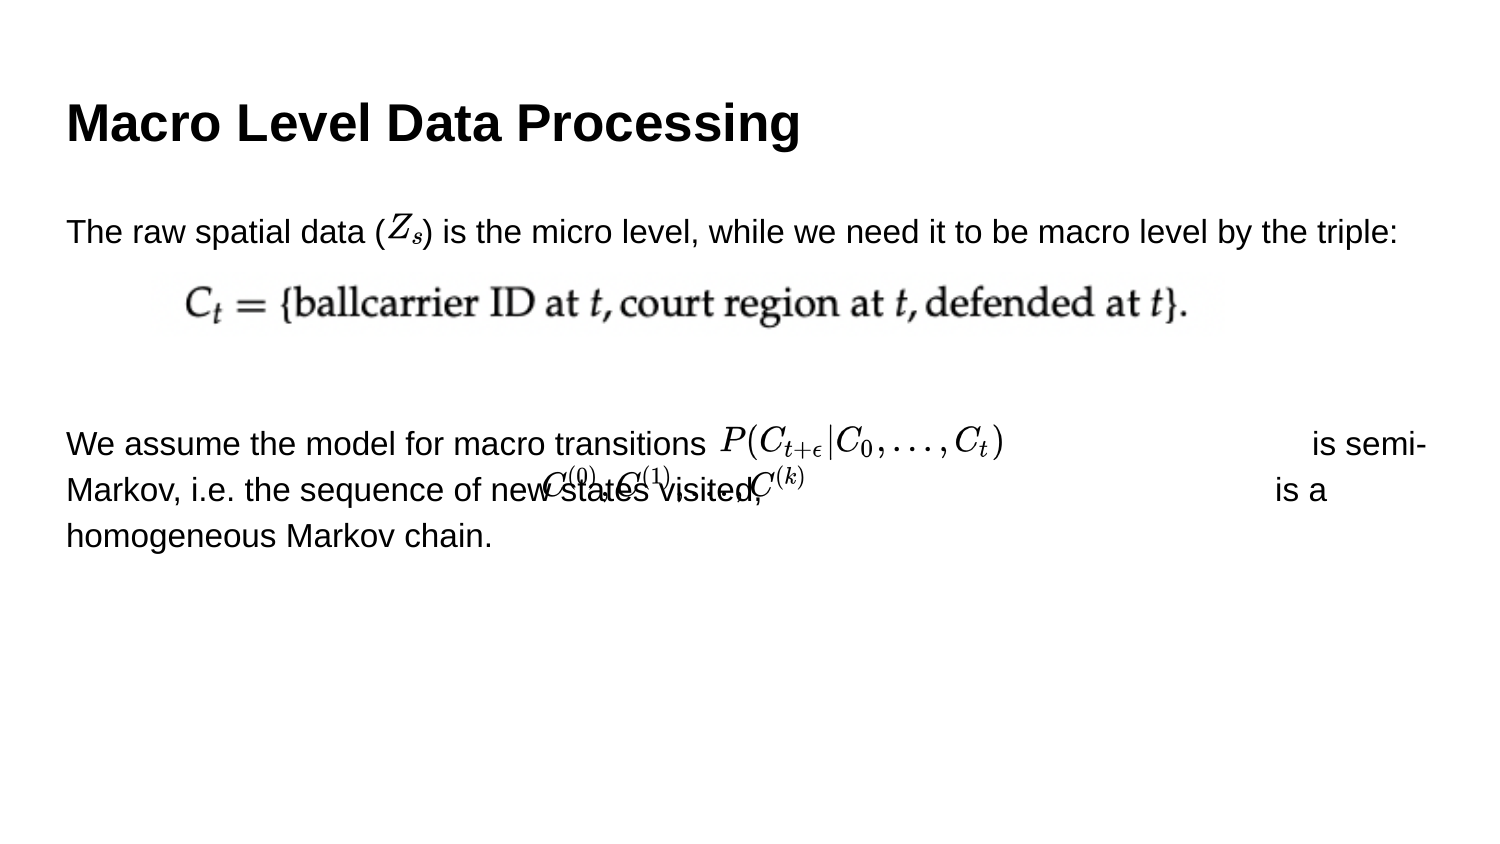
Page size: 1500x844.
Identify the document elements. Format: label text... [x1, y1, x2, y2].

picture [149, 272, 1225, 337]
picture [386, 209, 427, 247]
title Macro Level Data Processing [51, 72, 1449, 167]
picture [540, 421, 1006, 507]
list The raw spatial data ( ) is the micro level, while we need it to be macro level by the triple: We assume the model for macro transitions is semi-Markov, i.e. the sequence of new states visited, is a homogeneous Markov chain. [51, 189, 1449, 750]
